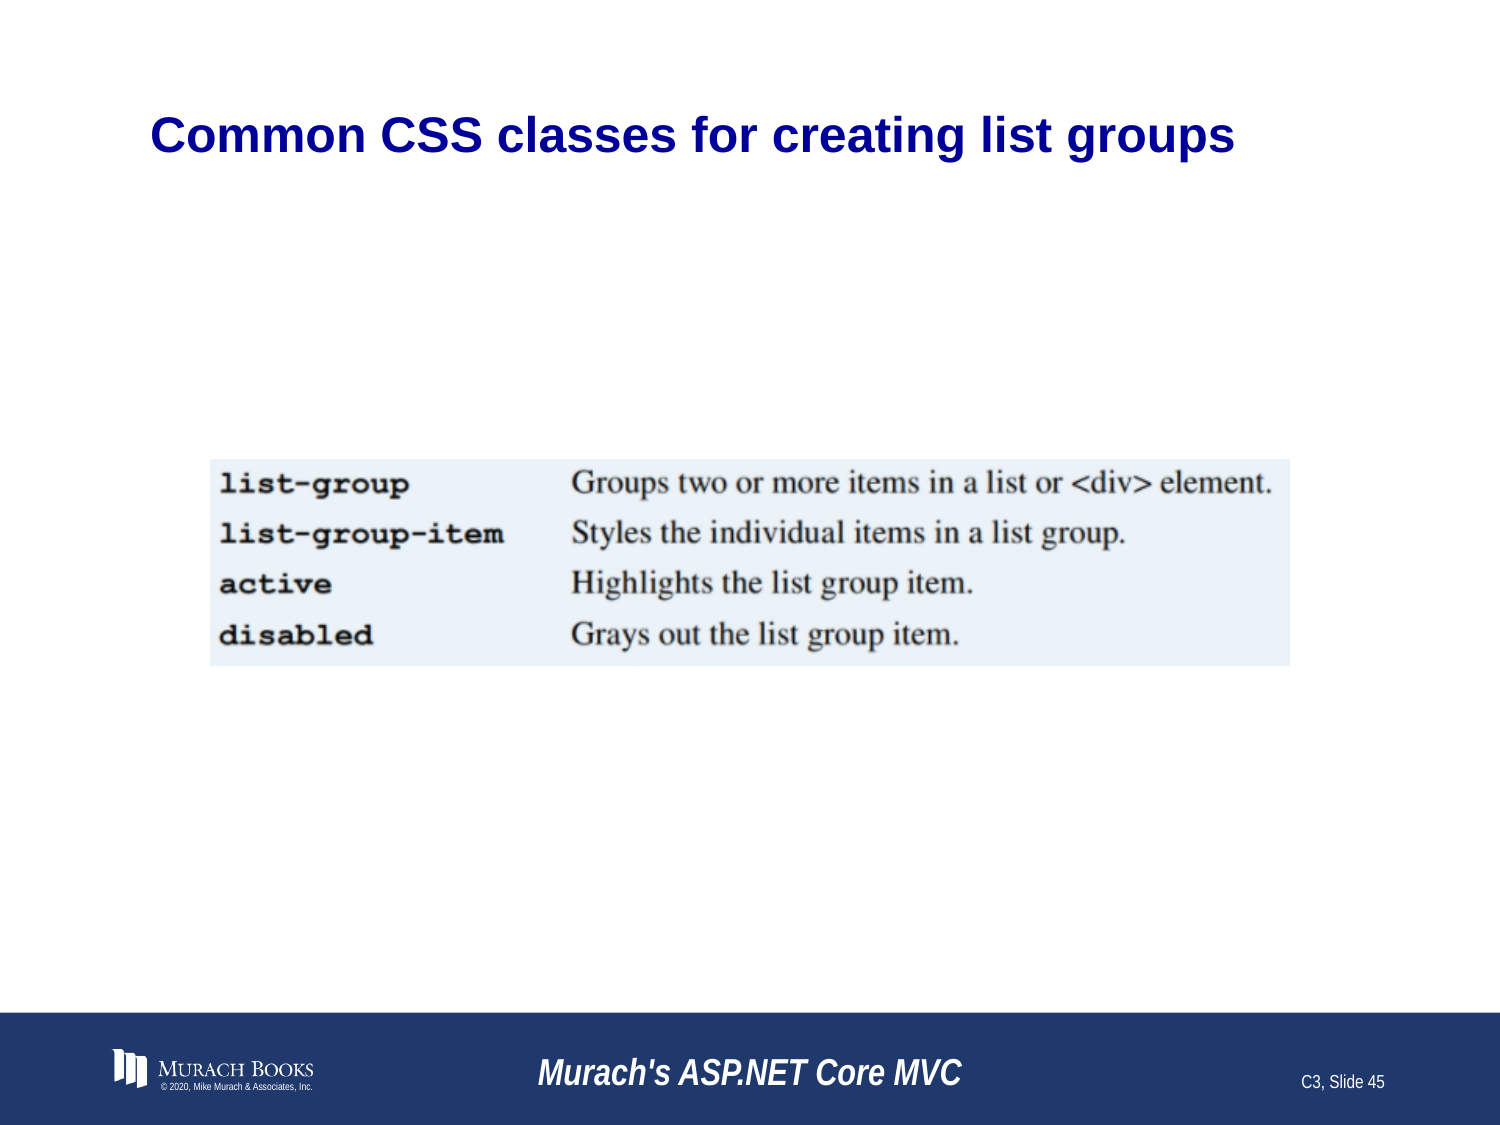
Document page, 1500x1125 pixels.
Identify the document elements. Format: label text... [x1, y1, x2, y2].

footer © 2020, Mike Murach & Associates, Inc. [12, 1025, 463, 1100]
slide_number Murach's ASP.NET Core MVC [463, 1025, 1050, 1100]
title Common CSS classes for creating list groups [150, 102, 1350, 164]
picture [209, 459, 1291, 666]
slide_number C3, Slide 45 [1087, 1025, 1400, 1100]
